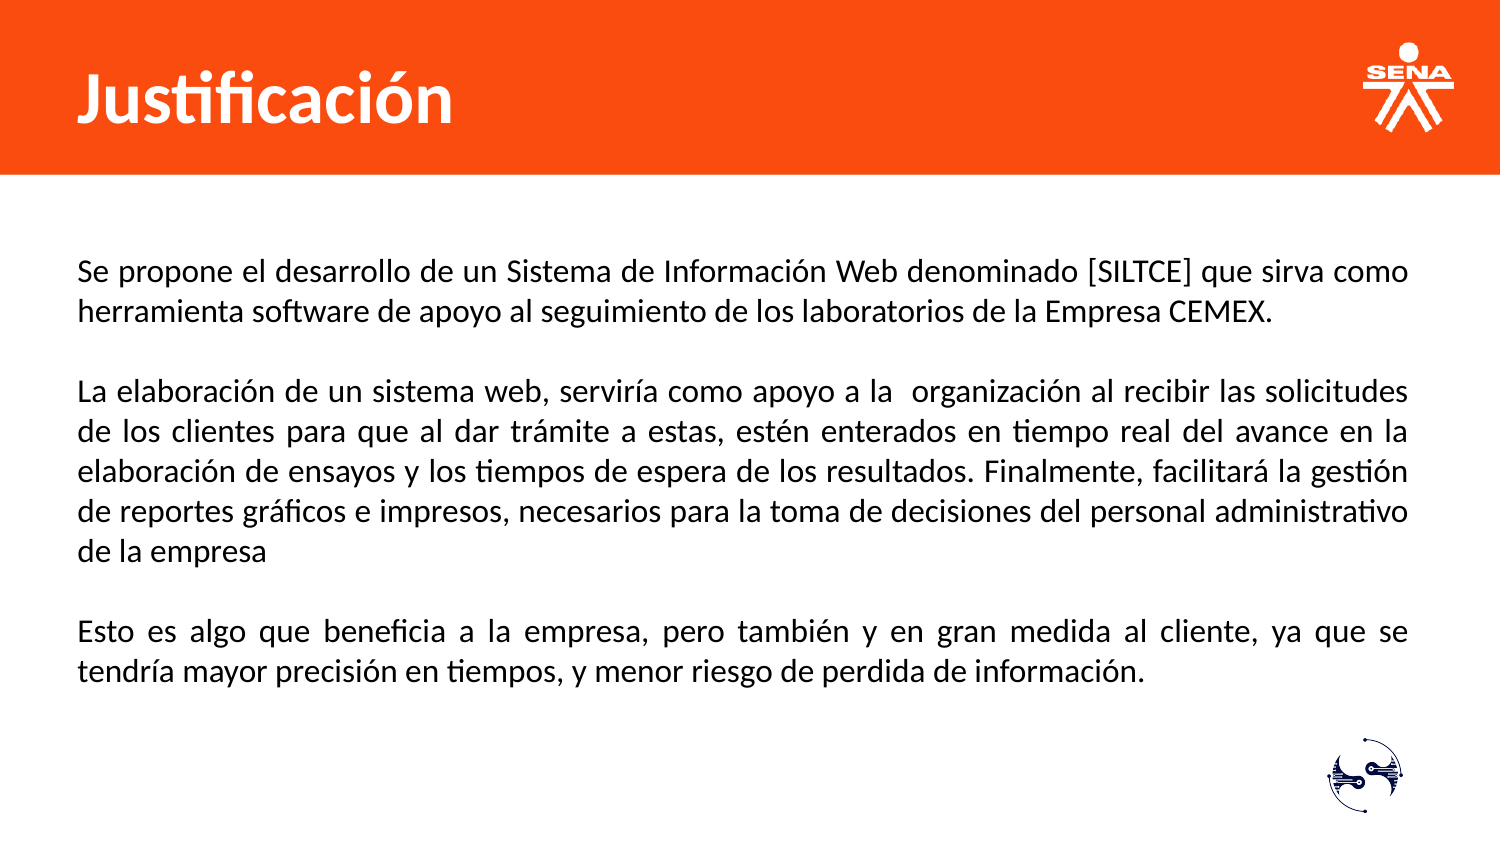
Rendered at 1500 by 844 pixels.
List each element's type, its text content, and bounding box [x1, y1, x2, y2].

text_box Se propone el desarrollo de un Sistema de Información Web denominado [SILTCE] que sirva como herramienta software de apoyo al seguimiento de los laboratorios de la Empresa CEMEX. La elaboración de un sistema web, serviría como apoyo a la organización al recibir las solicitudes de los clientes para que al dar trámite a estas, estén enterados en tiempo real del avance en la elaboración de ensayos y los tiempos de espera de los resultados. Finalmente, facilitará la gestión de reportes gráficos e impresos, necesarios para la toma de decisiones del personal administrativo de la empresa Esto es algo que beneficia a la empresa, pero también y en gran medida al cliente, ya que se tendría mayor precisión en tiempos, y menor riesgo de perdida de información. [62, 202, 1426, 696]
text_box Justificación [62, 40, 525, 146]
picture [0, 0, 1500, 844]
text_box [1346, 31, 1470, 144]
